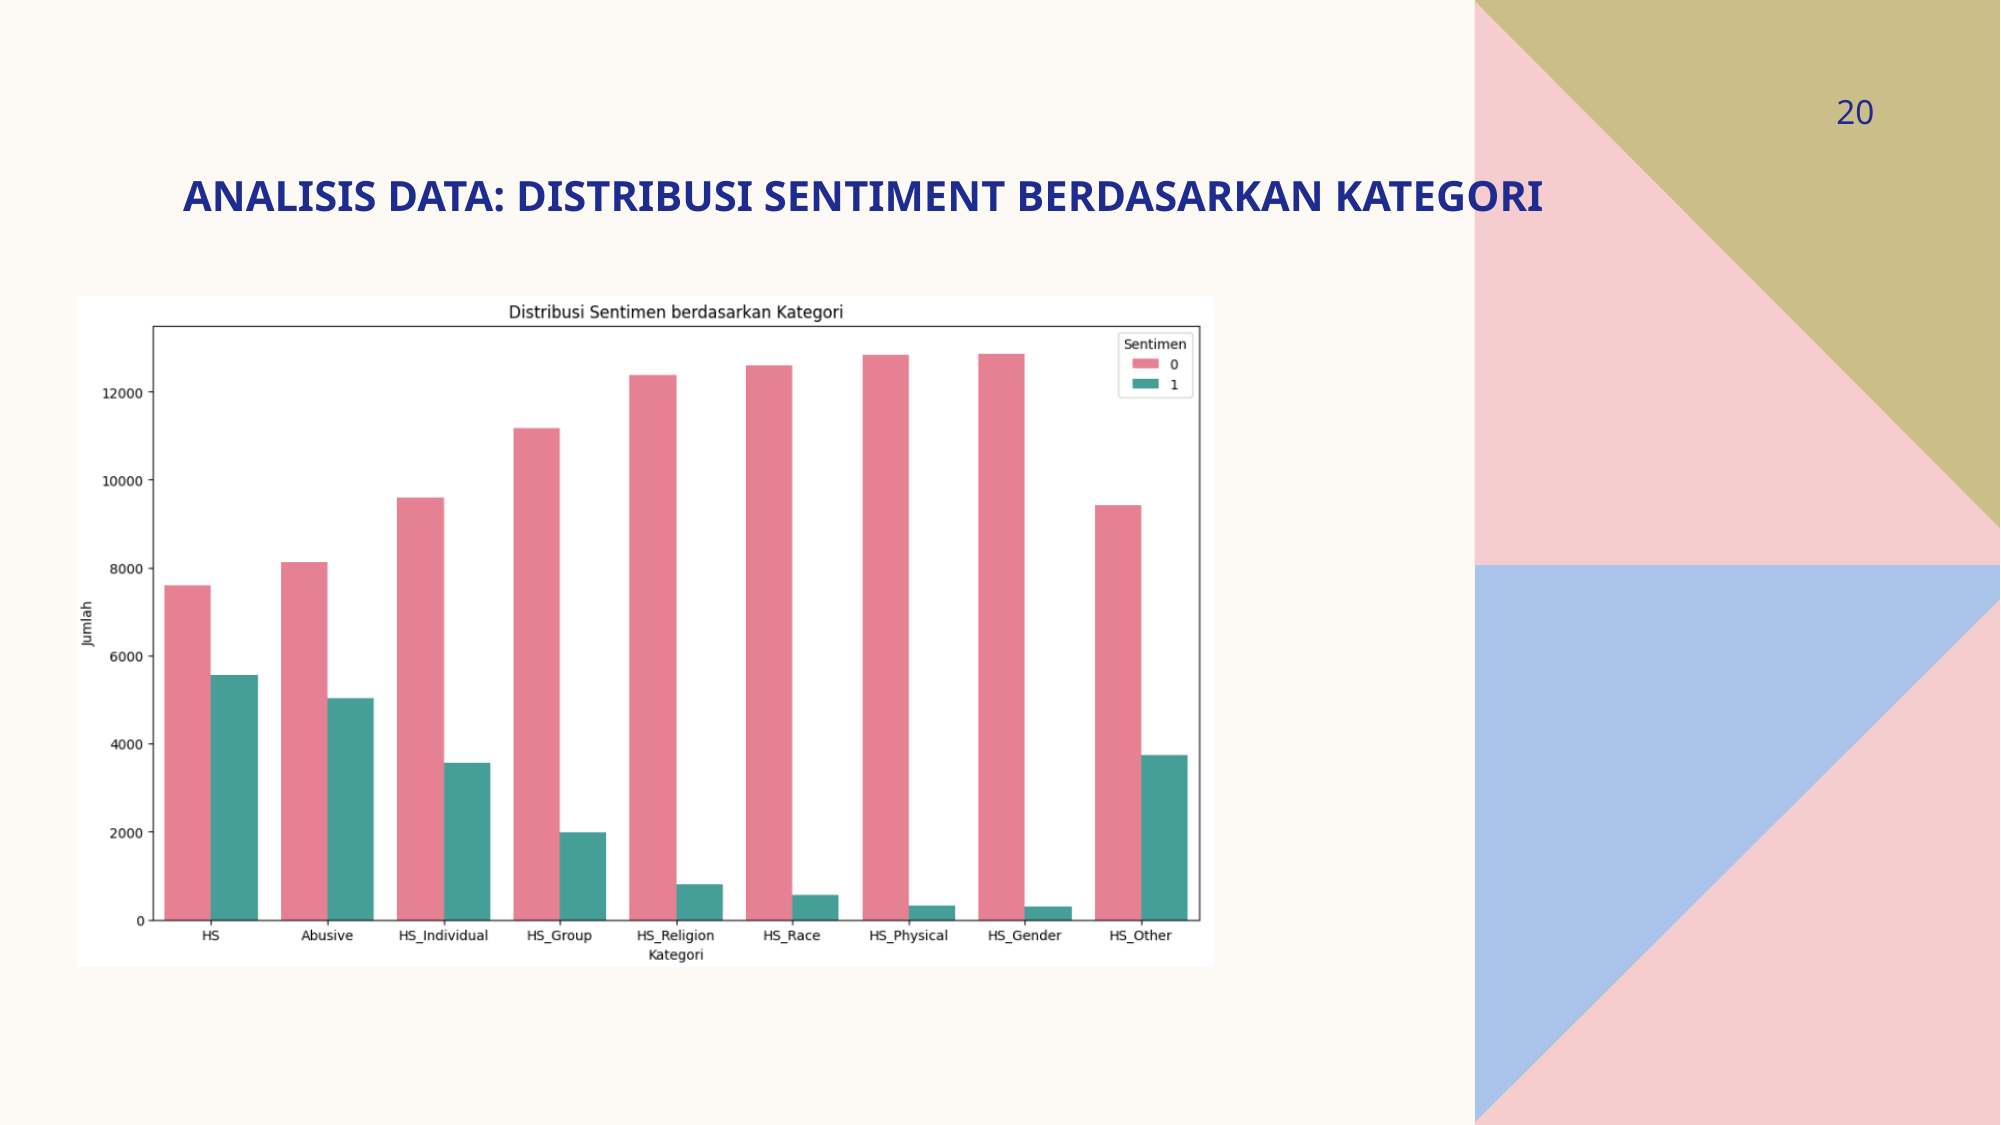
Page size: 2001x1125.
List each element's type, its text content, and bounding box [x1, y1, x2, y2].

slide_number 20 [1712, 75, 1875, 153]
title ANALISIS DATA: Distribusi sentiment berdasarkan kategori [105, 56, 1622, 221]
picture [77, 296, 1214, 968]
